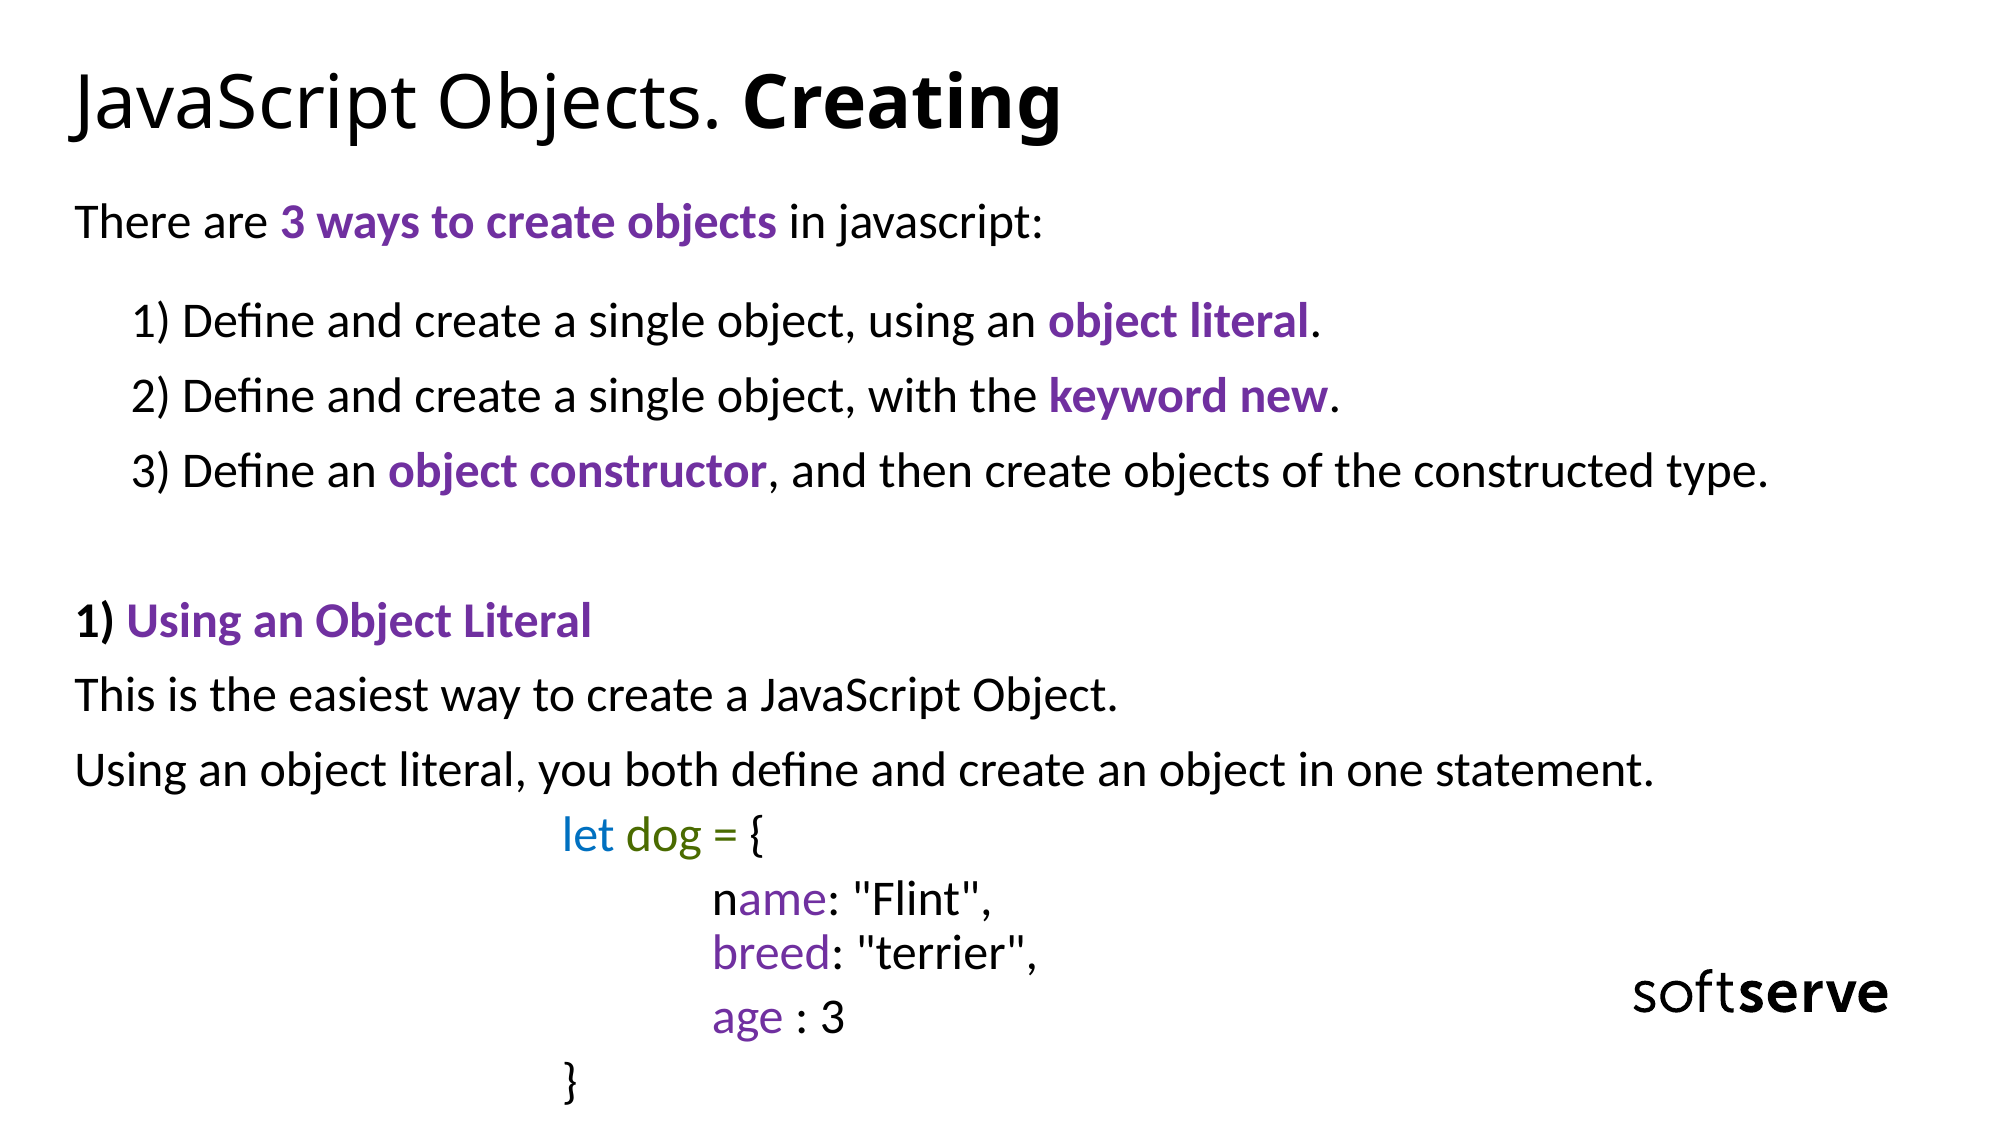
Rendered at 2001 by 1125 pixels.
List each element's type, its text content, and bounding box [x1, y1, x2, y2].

title JavaScript Objects. Creating [59, 56, 1957, 143]
list There are 3 ways to create objects in javascript: 1) Define and create a single object, using an object literal. 2) Define and create a single object, with the keyword new. 3) Define an object constructor, and then create objects of the constructed type. 1) Using an Object Literal This is the easiest way to create a JavaScript Object. Using an object literal, you both define and create an object in one statement. let dog = { name: "Flint", breed: "terrier", age : 3 } [59, 181, 1946, 1106]
